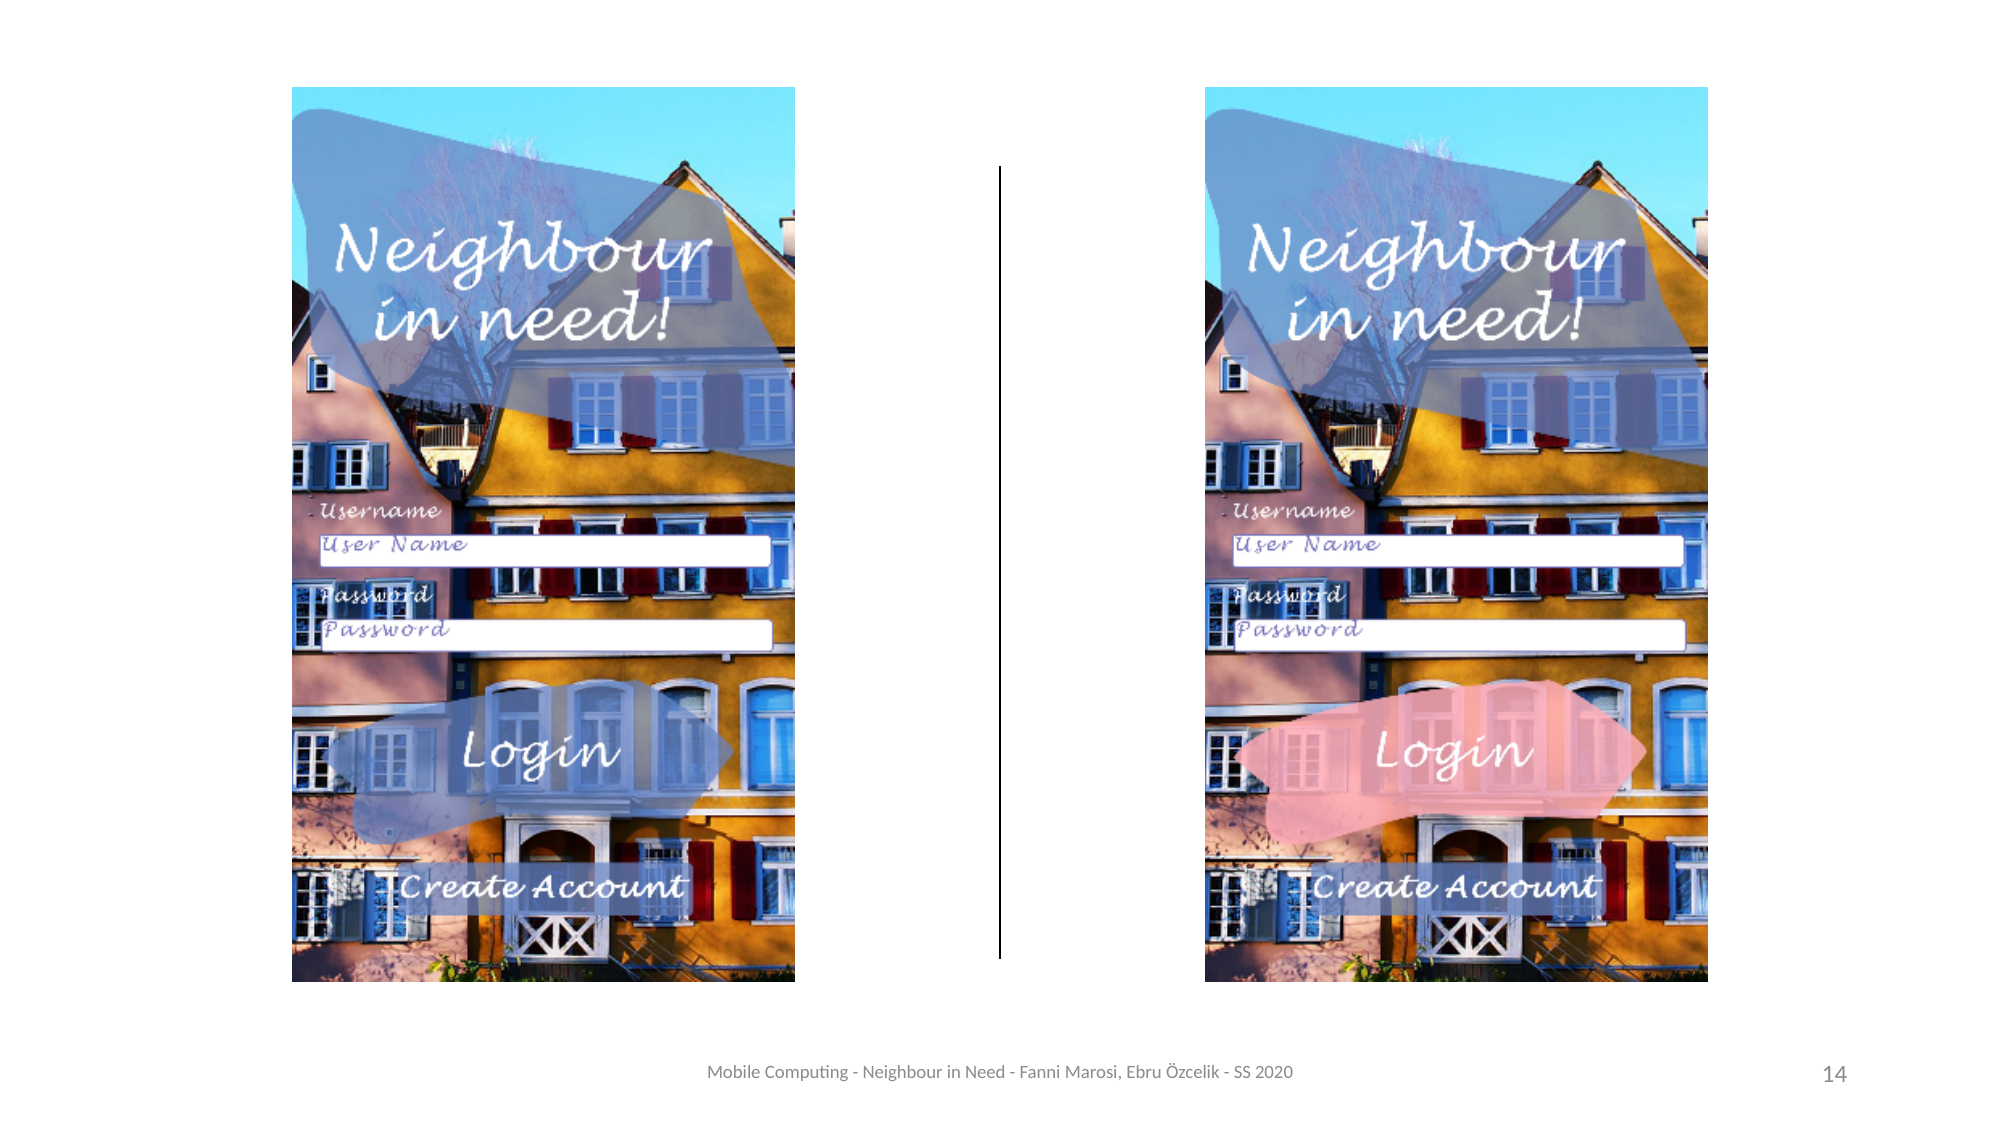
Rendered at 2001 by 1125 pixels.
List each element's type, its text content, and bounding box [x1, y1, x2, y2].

footer Mobile Computing - Neighbour in Need - Fanni Marosi, Ebru Özcelik - SS 2020 [662, 1042, 1338, 1103]
picture [291, 87, 795, 982]
picture [1204, 87, 1708, 982]
slide_number 14 [1412, 1042, 1863, 1103]
